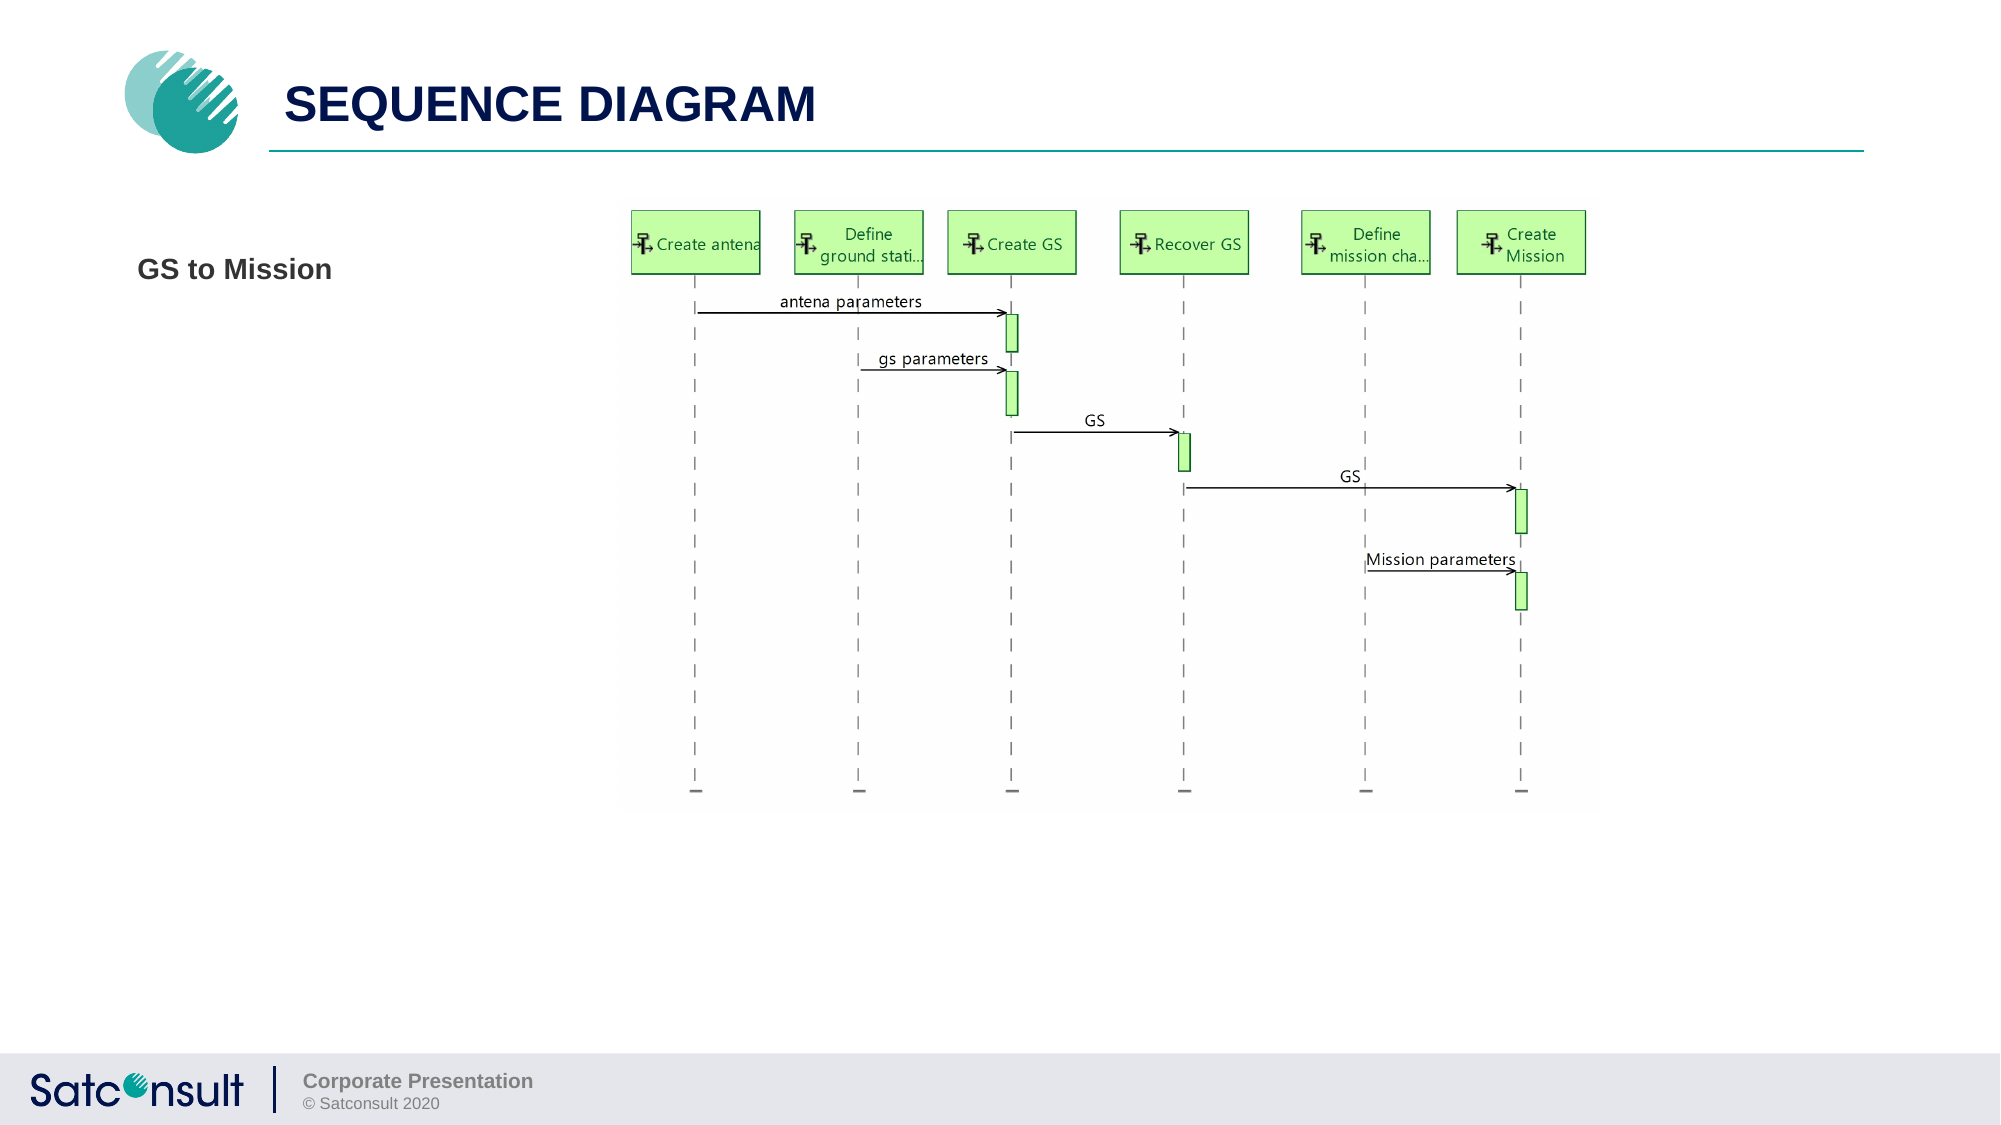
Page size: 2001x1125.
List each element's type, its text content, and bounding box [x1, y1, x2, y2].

title Sequence diagram [269, 59, 1863, 151]
picture [0, 1042, 275, 1111]
text_box GS to Mission [122, 242, 618, 328]
picture [618, 197, 1599, 813]
picture [151, 66, 239, 155]
